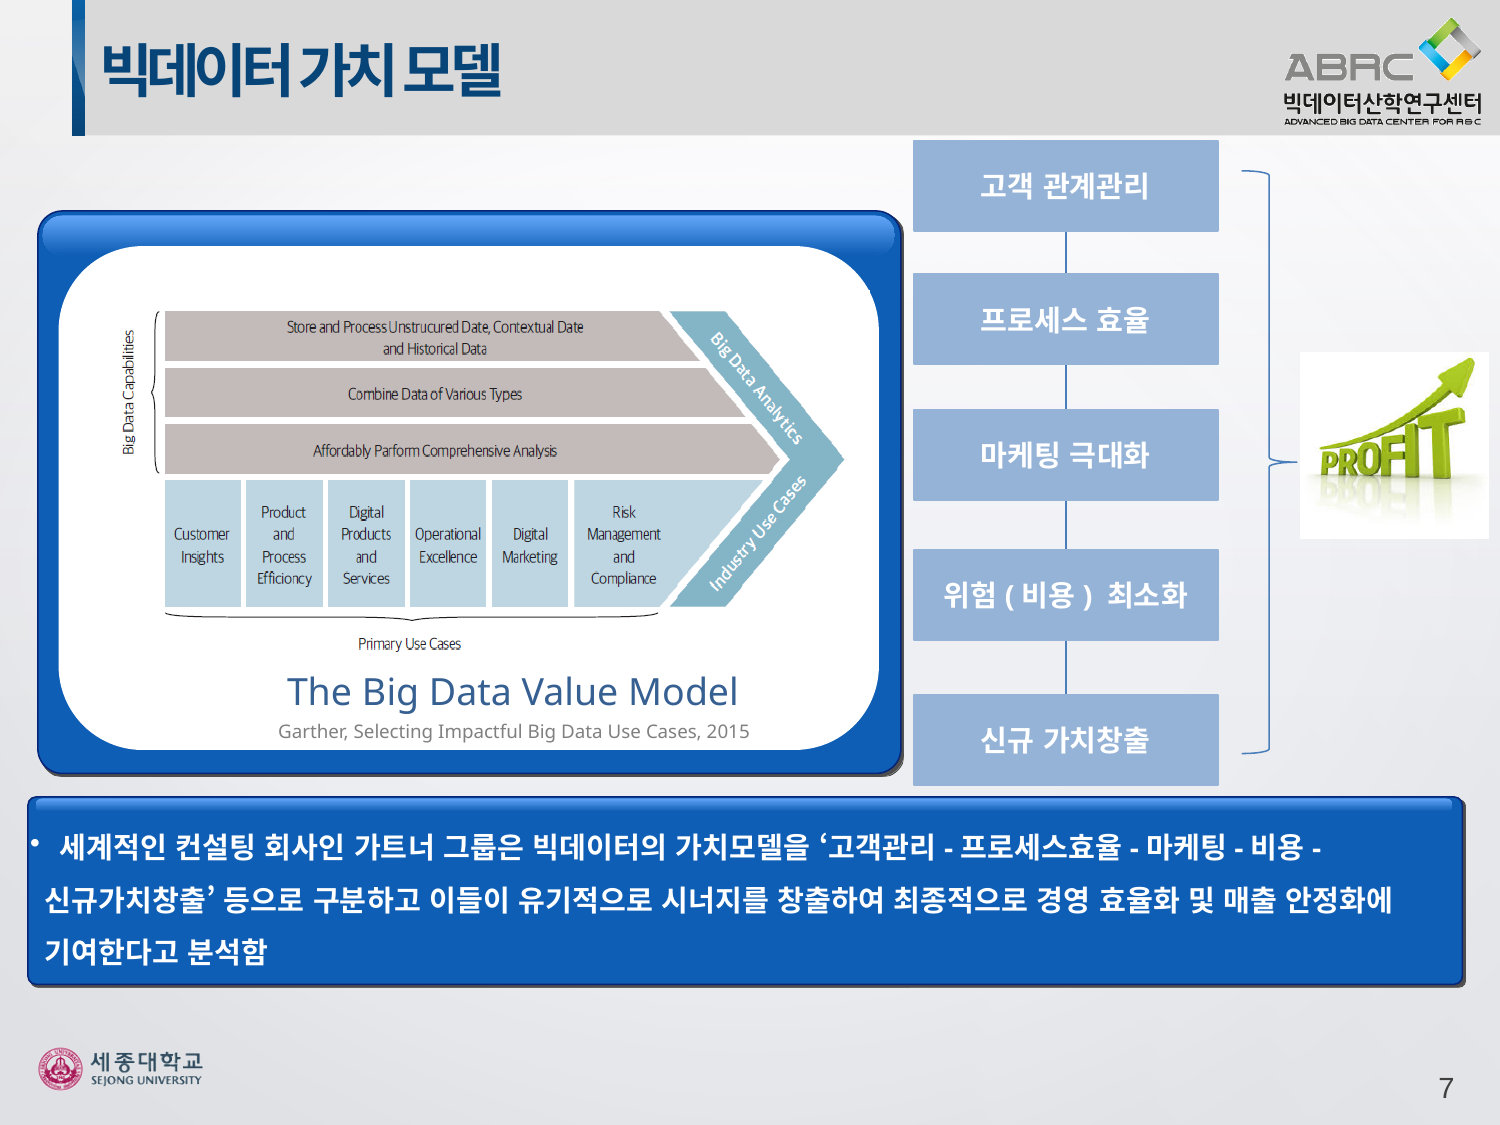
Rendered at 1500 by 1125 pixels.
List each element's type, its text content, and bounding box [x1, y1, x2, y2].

list 빅데이터 가치 모델 [84, 27, 1439, 111]
picture [0, 0, 1500, 1125]
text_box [913, 140, 1298, 786]
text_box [34, 210, 903, 774]
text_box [23, 796, 1466, 985]
